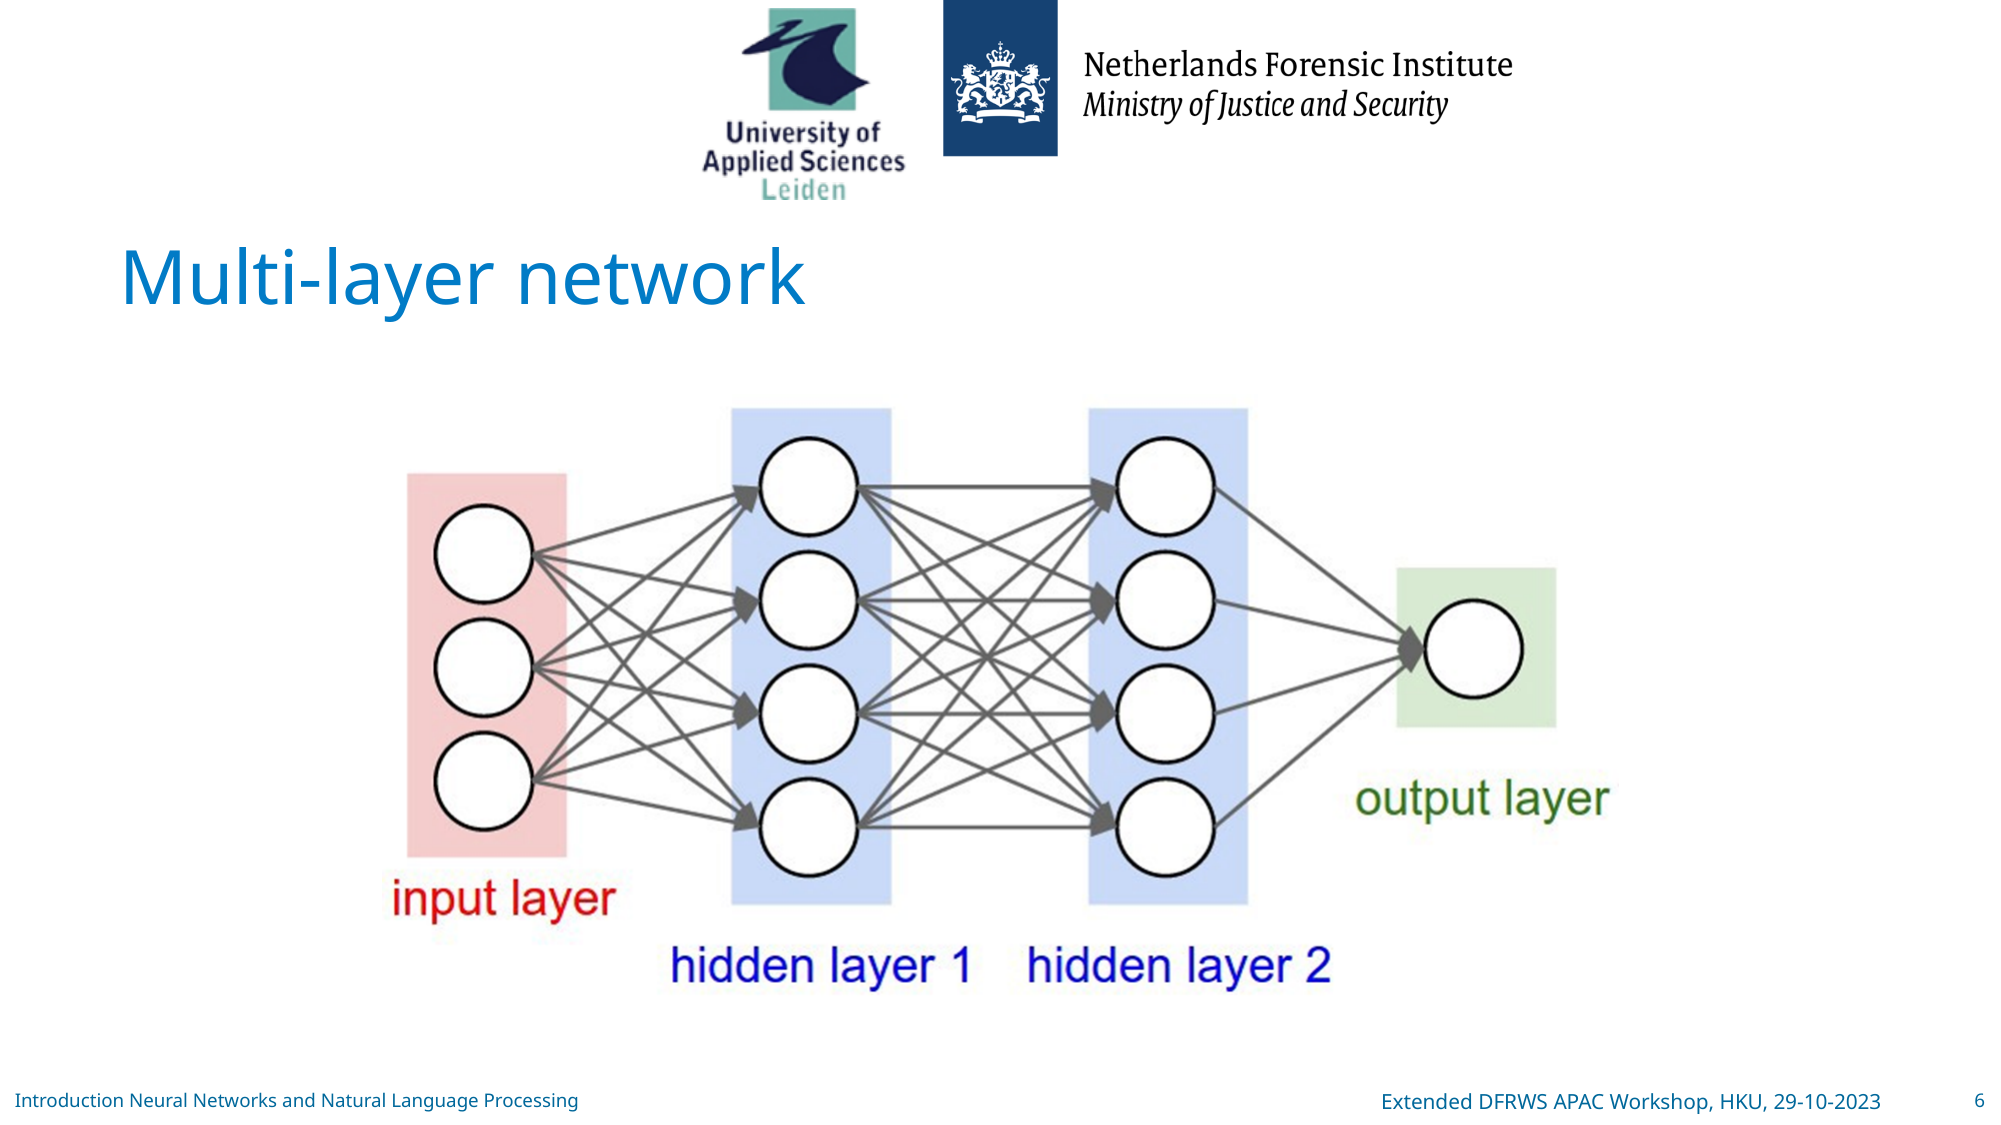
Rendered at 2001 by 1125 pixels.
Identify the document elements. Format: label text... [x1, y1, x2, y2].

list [382, 394, 1619, 1001]
title Multi-layer network [104, 172, 1897, 329]
picture [0, 0, 2001, 228]
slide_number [1172, 1081, 1896, 1125]
footer Introduction Neural Networks and Natural Language Processing [0, 1081, 1067, 1125]
slide_number 6 [1896, 1081, 2000, 1125]
